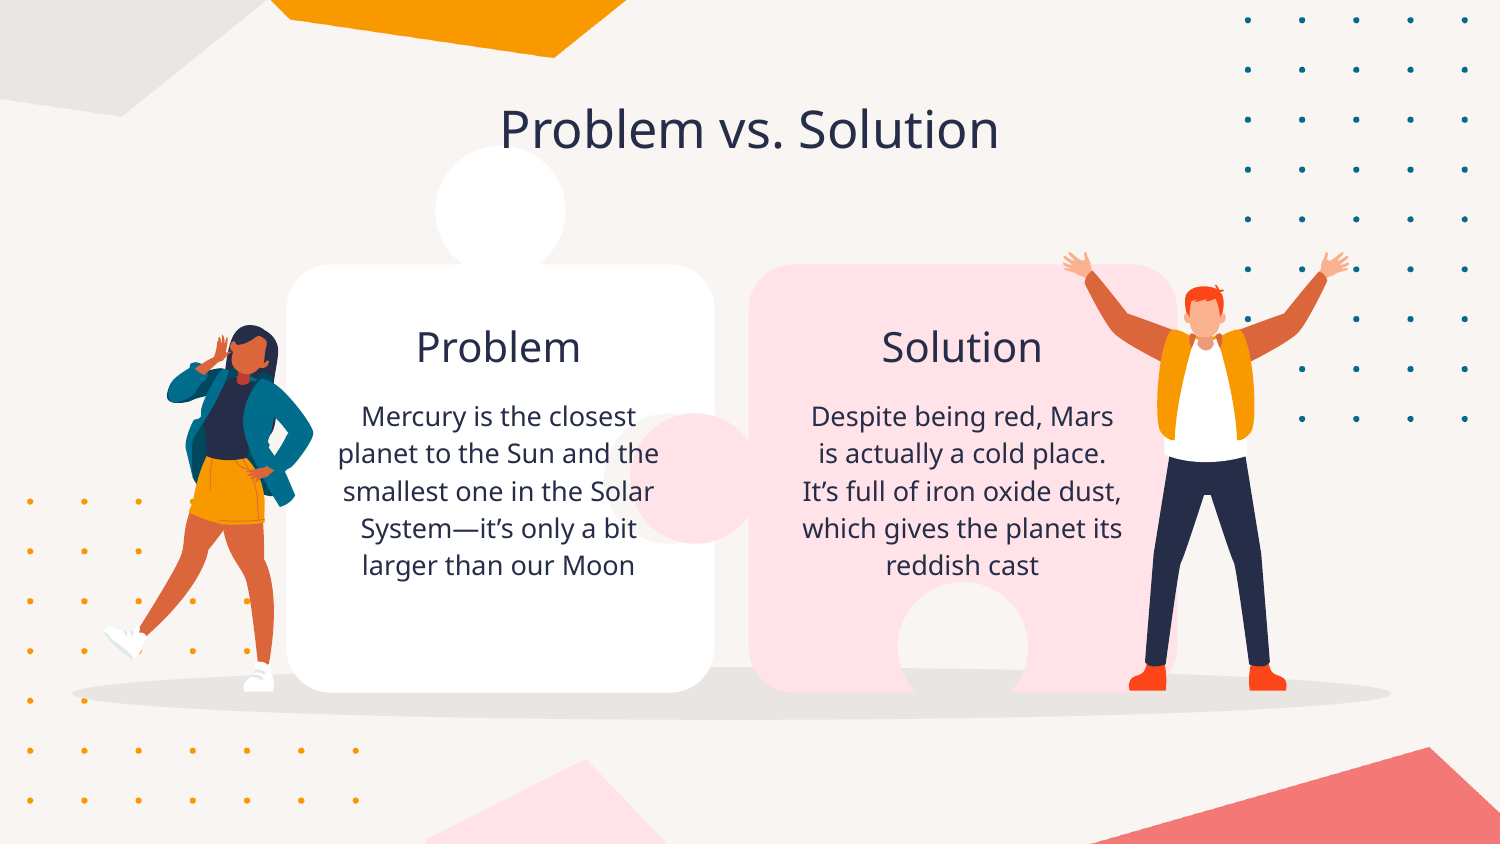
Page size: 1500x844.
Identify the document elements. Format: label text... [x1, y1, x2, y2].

picture [0, 0, 1500, 844]
title Problem vs. Solution [116, 87, 1384, 144]
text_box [71, 145, 1392, 721]
